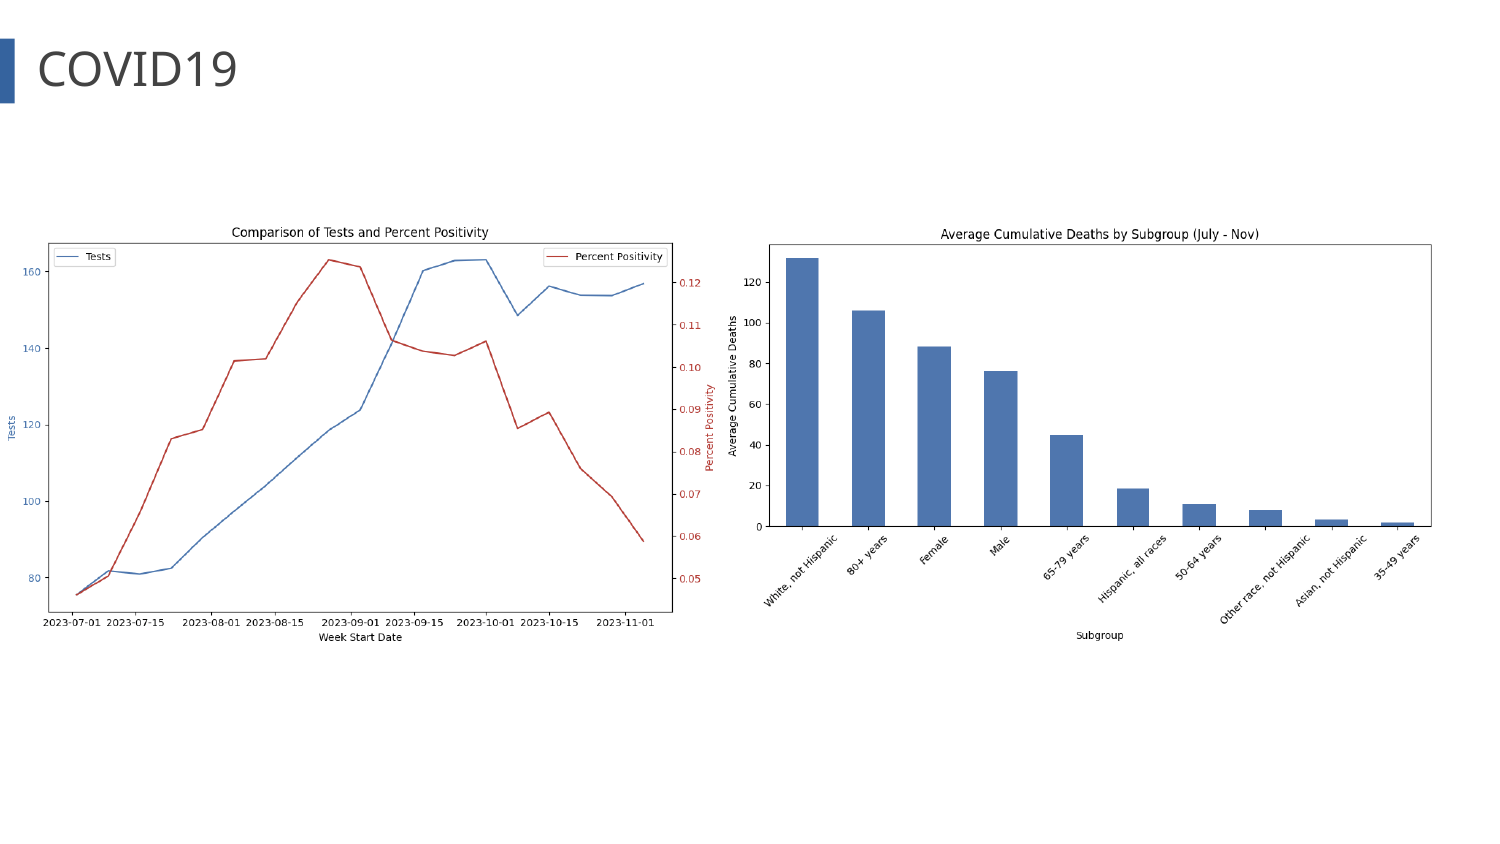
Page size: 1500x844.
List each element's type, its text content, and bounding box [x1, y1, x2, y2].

picture [0, 218, 1437, 650]
title COVID19 [36, 35, 743, 130]
text_box [0, 38, 15, 104]
